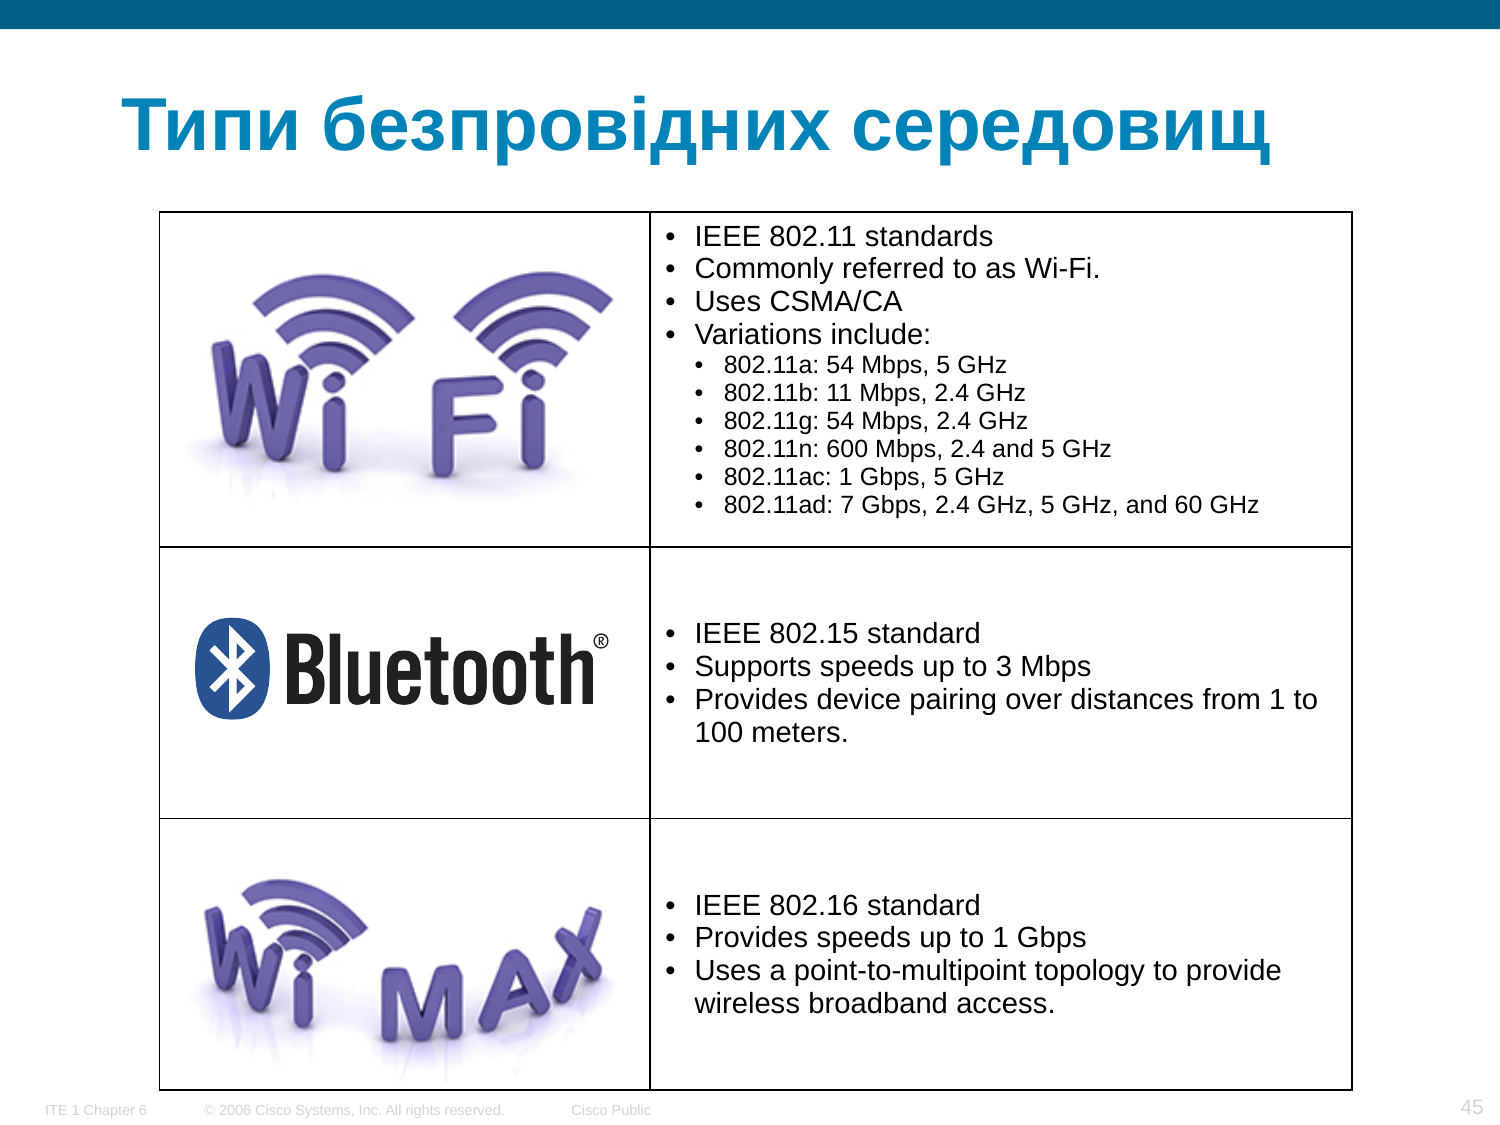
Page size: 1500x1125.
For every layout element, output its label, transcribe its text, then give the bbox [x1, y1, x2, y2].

table_header [160, 213, 649, 546]
title Типи безпровідних середовищ [107, 36, 1444, 174]
picture [194, 617, 609, 720]
picture [167, 238, 640, 514]
picture [187, 826, 626, 1083]
table_cell [160, 819, 649, 1089]
table_header IEEE 802.11 standards Commonly referred to as Wi-Fi. Uses CSMA/CA Variations include: 802.11a: 54 Mbps, 5 GHz 802.11b: 11 Mbps, 2.4 GHz 802.11g: 54 Mbps, 2.4 GHz 802.11n: 600 Mbps, 2.4 and 5 GHz 802.11ac: 1 Gbps, 5 GHz 802.11ad: 7 Gbps, 2.4 GHz, 5 GHz, and 60 GHz [651, 213, 1351, 546]
table_cell IEEE 802.16 standard Provides speeds up to 1 Gbps Uses a point-to-multipoint topology to provide wireless broadband access. [651, 819, 1351, 1089]
table_cell IEEE 802.15 standard Supports speeds up to 3 Mbps Provides device pairing over distances from 1 to 100 meters. [651, 548, 1351, 818]
table_cell [160, 548, 649, 818]
